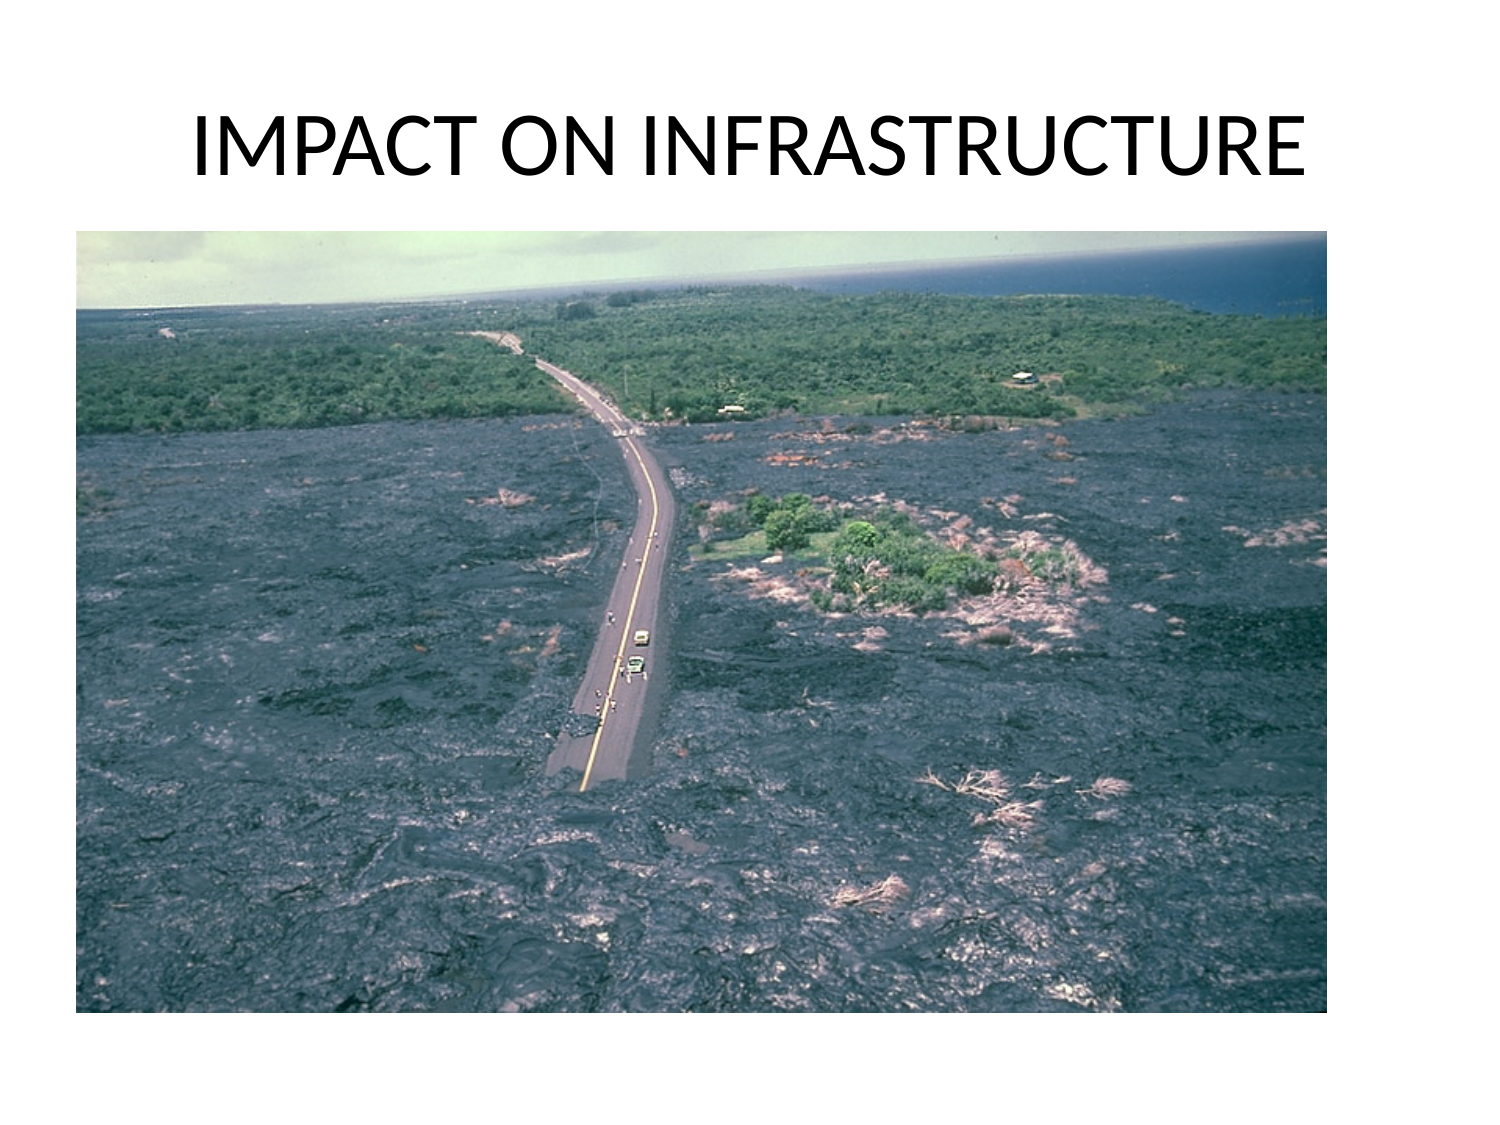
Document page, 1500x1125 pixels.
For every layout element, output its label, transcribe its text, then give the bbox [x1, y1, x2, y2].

picture [76, 231, 1327, 1014]
title IMPACT ON INFRASTRUCTURE [75, 45, 1425, 233]
